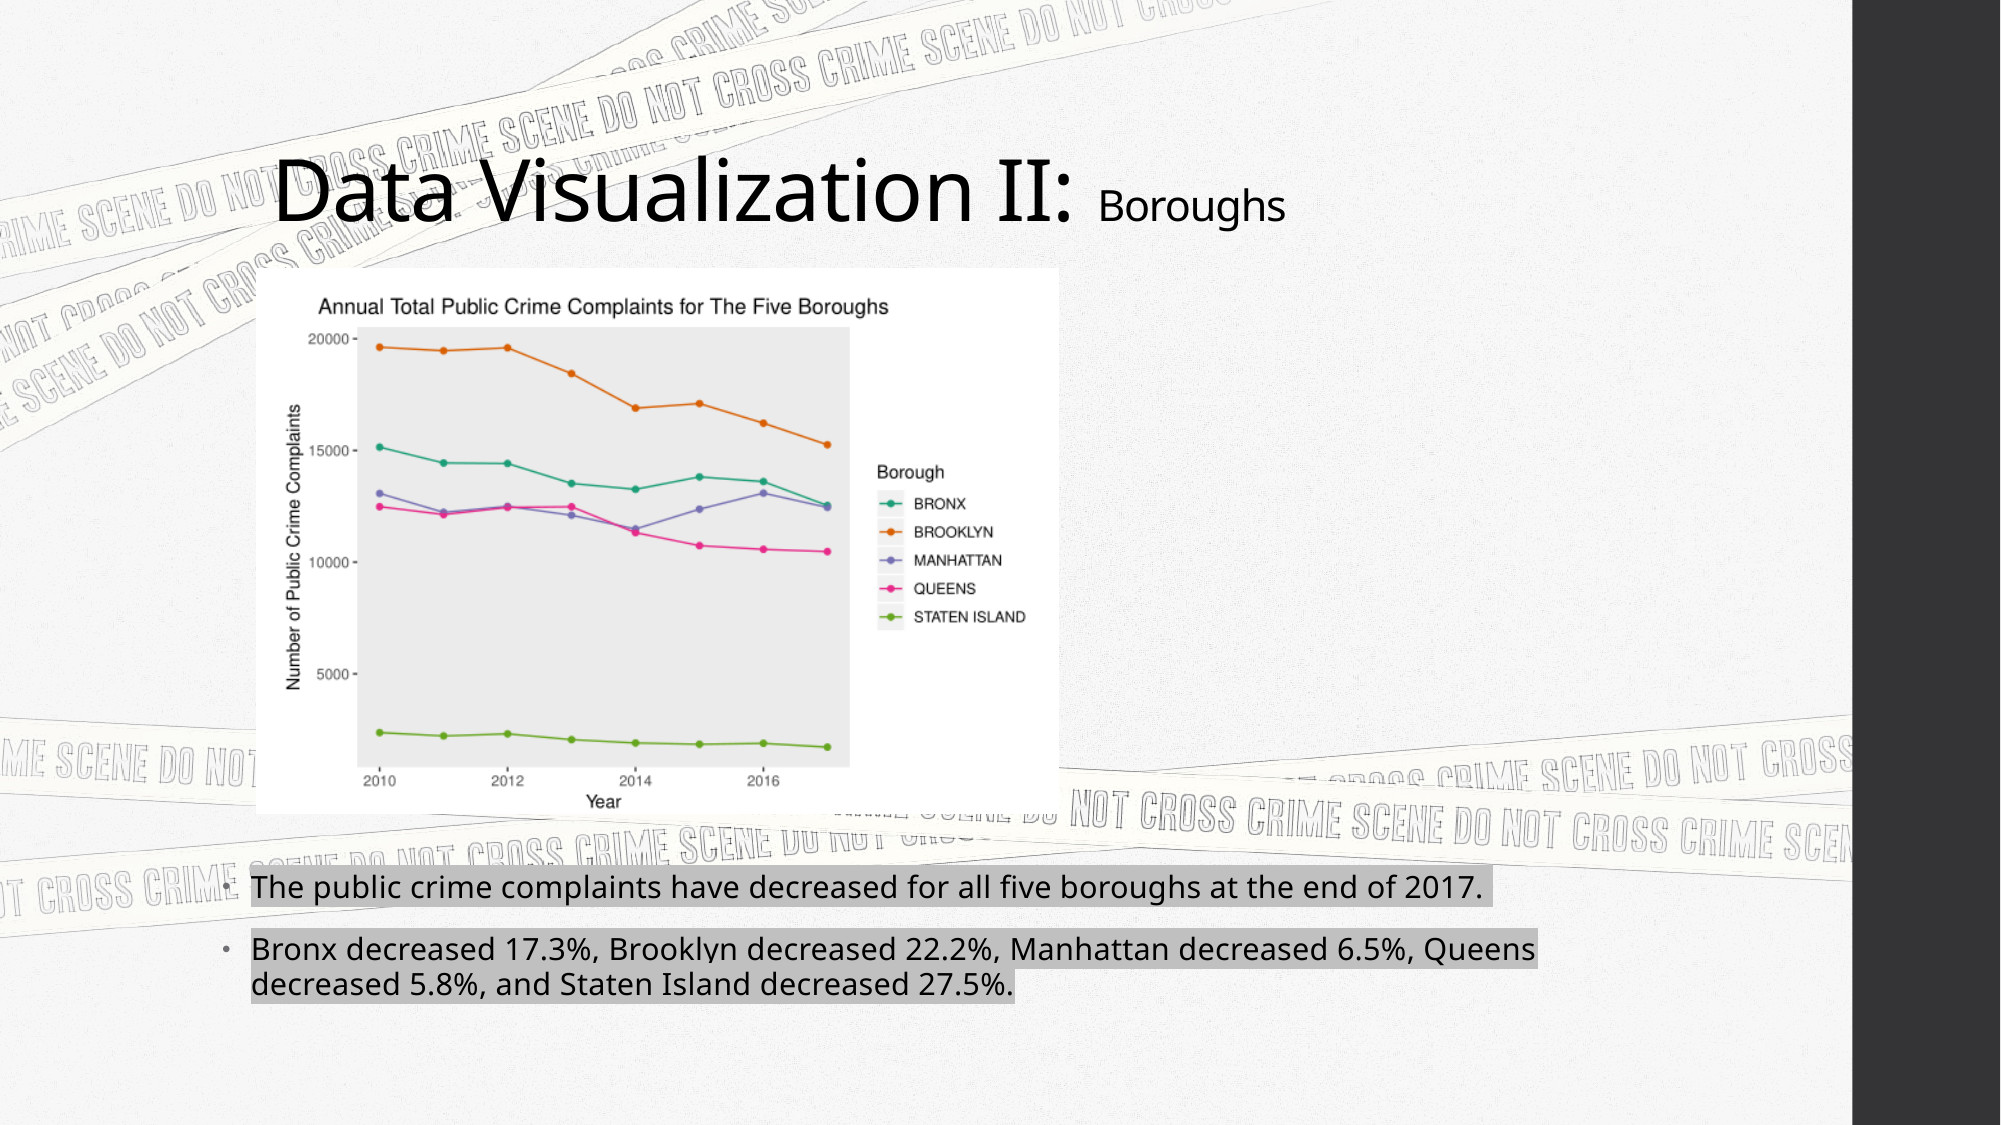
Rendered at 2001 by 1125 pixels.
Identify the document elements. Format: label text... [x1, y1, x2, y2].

list The public crime complaints have decreased for all five boroughs at the end of 2017. Bronx decreased 17.3%, Brooklyn decreased 22.2%, Manhattan decreased 6.5%, Queens decreased 5.8%, and Staten Island decreased 27.5%. [206, 299, 1617, 1014]
picture [255, 268, 1060, 815]
title Data Visualization II: Boroughs [256, 139, 1545, 249]
